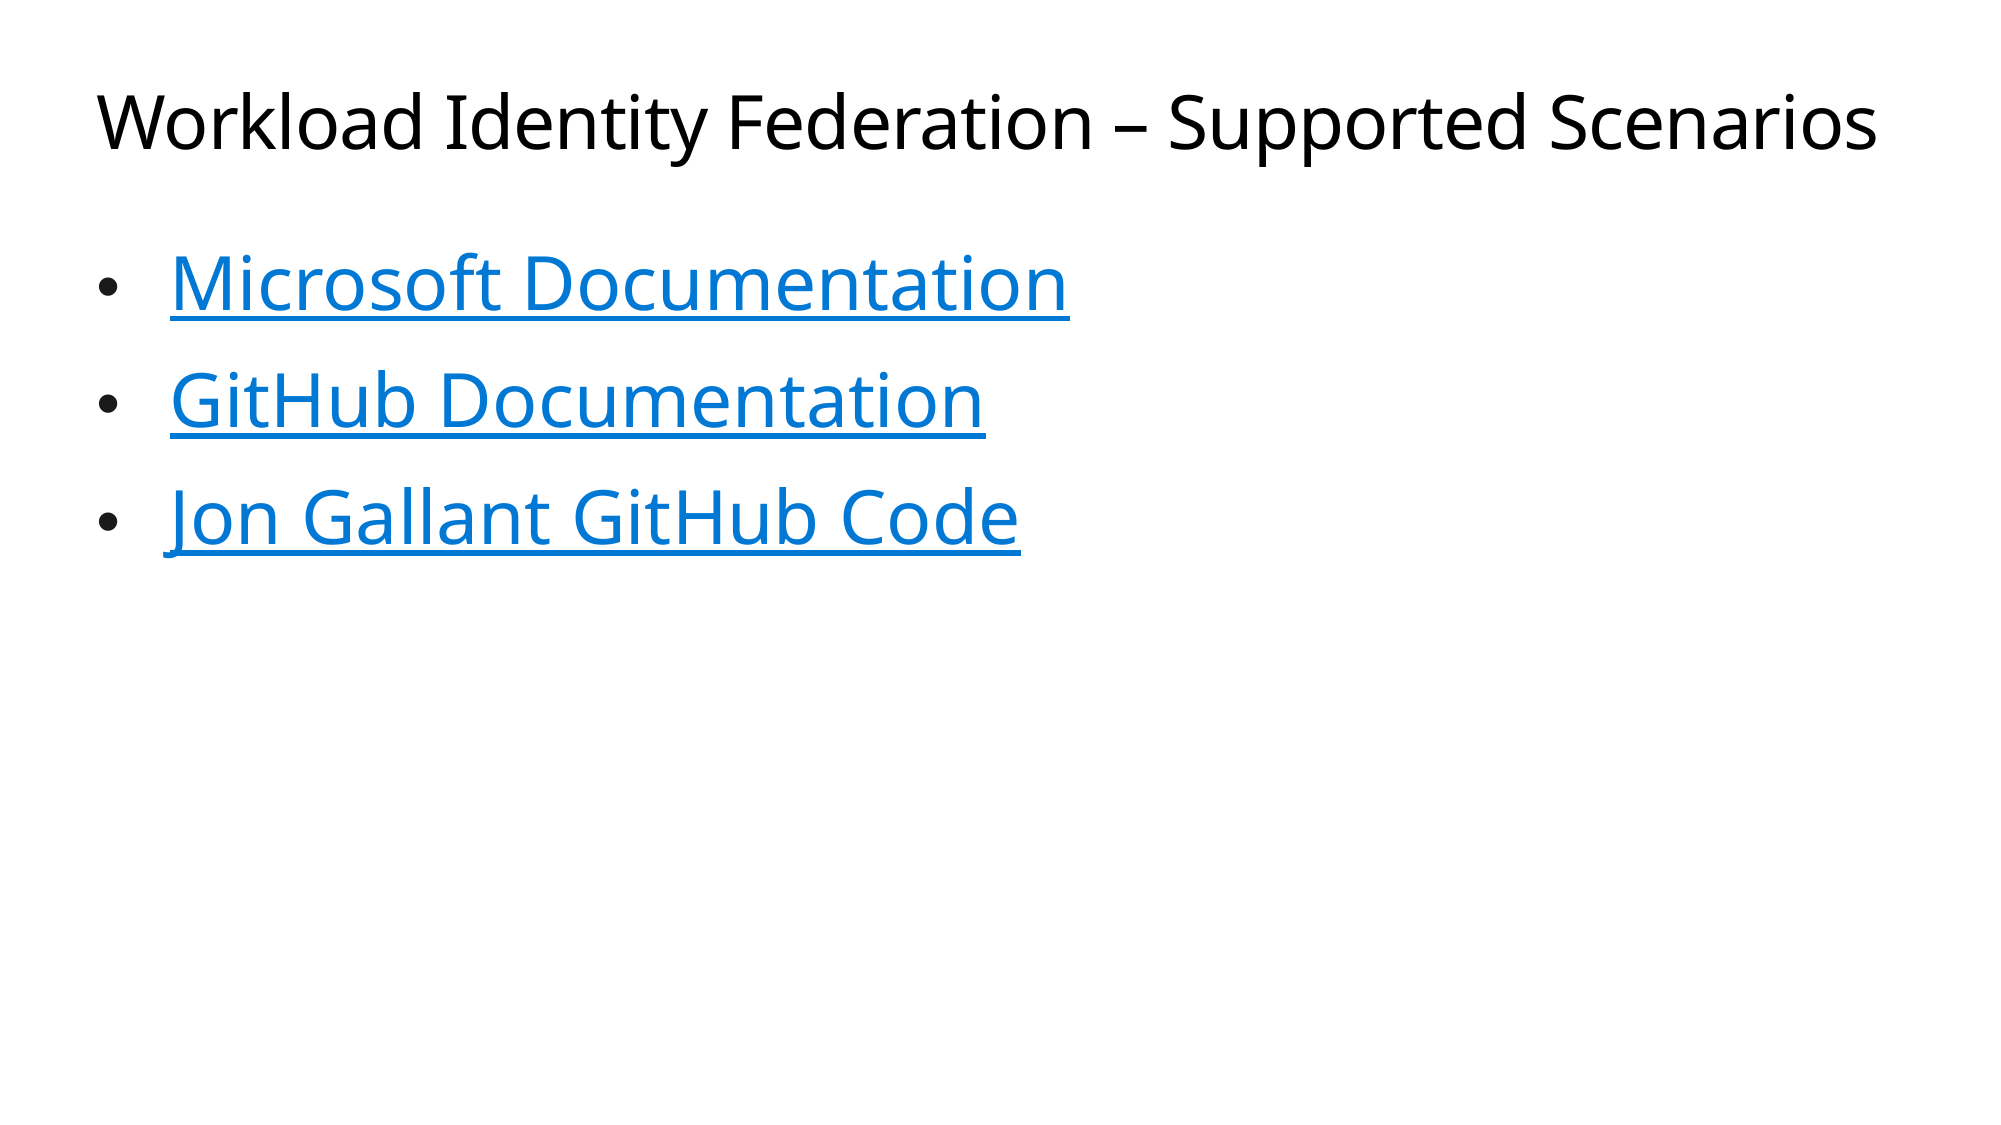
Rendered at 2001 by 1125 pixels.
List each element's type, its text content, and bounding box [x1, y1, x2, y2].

list Microsoft Documentation GitHub Documentation Jon Gallant GitHub Code [96, 235, 1904, 545]
title Workload Identity Federation – Supported Scenarios [96, 75, 1904, 166]
